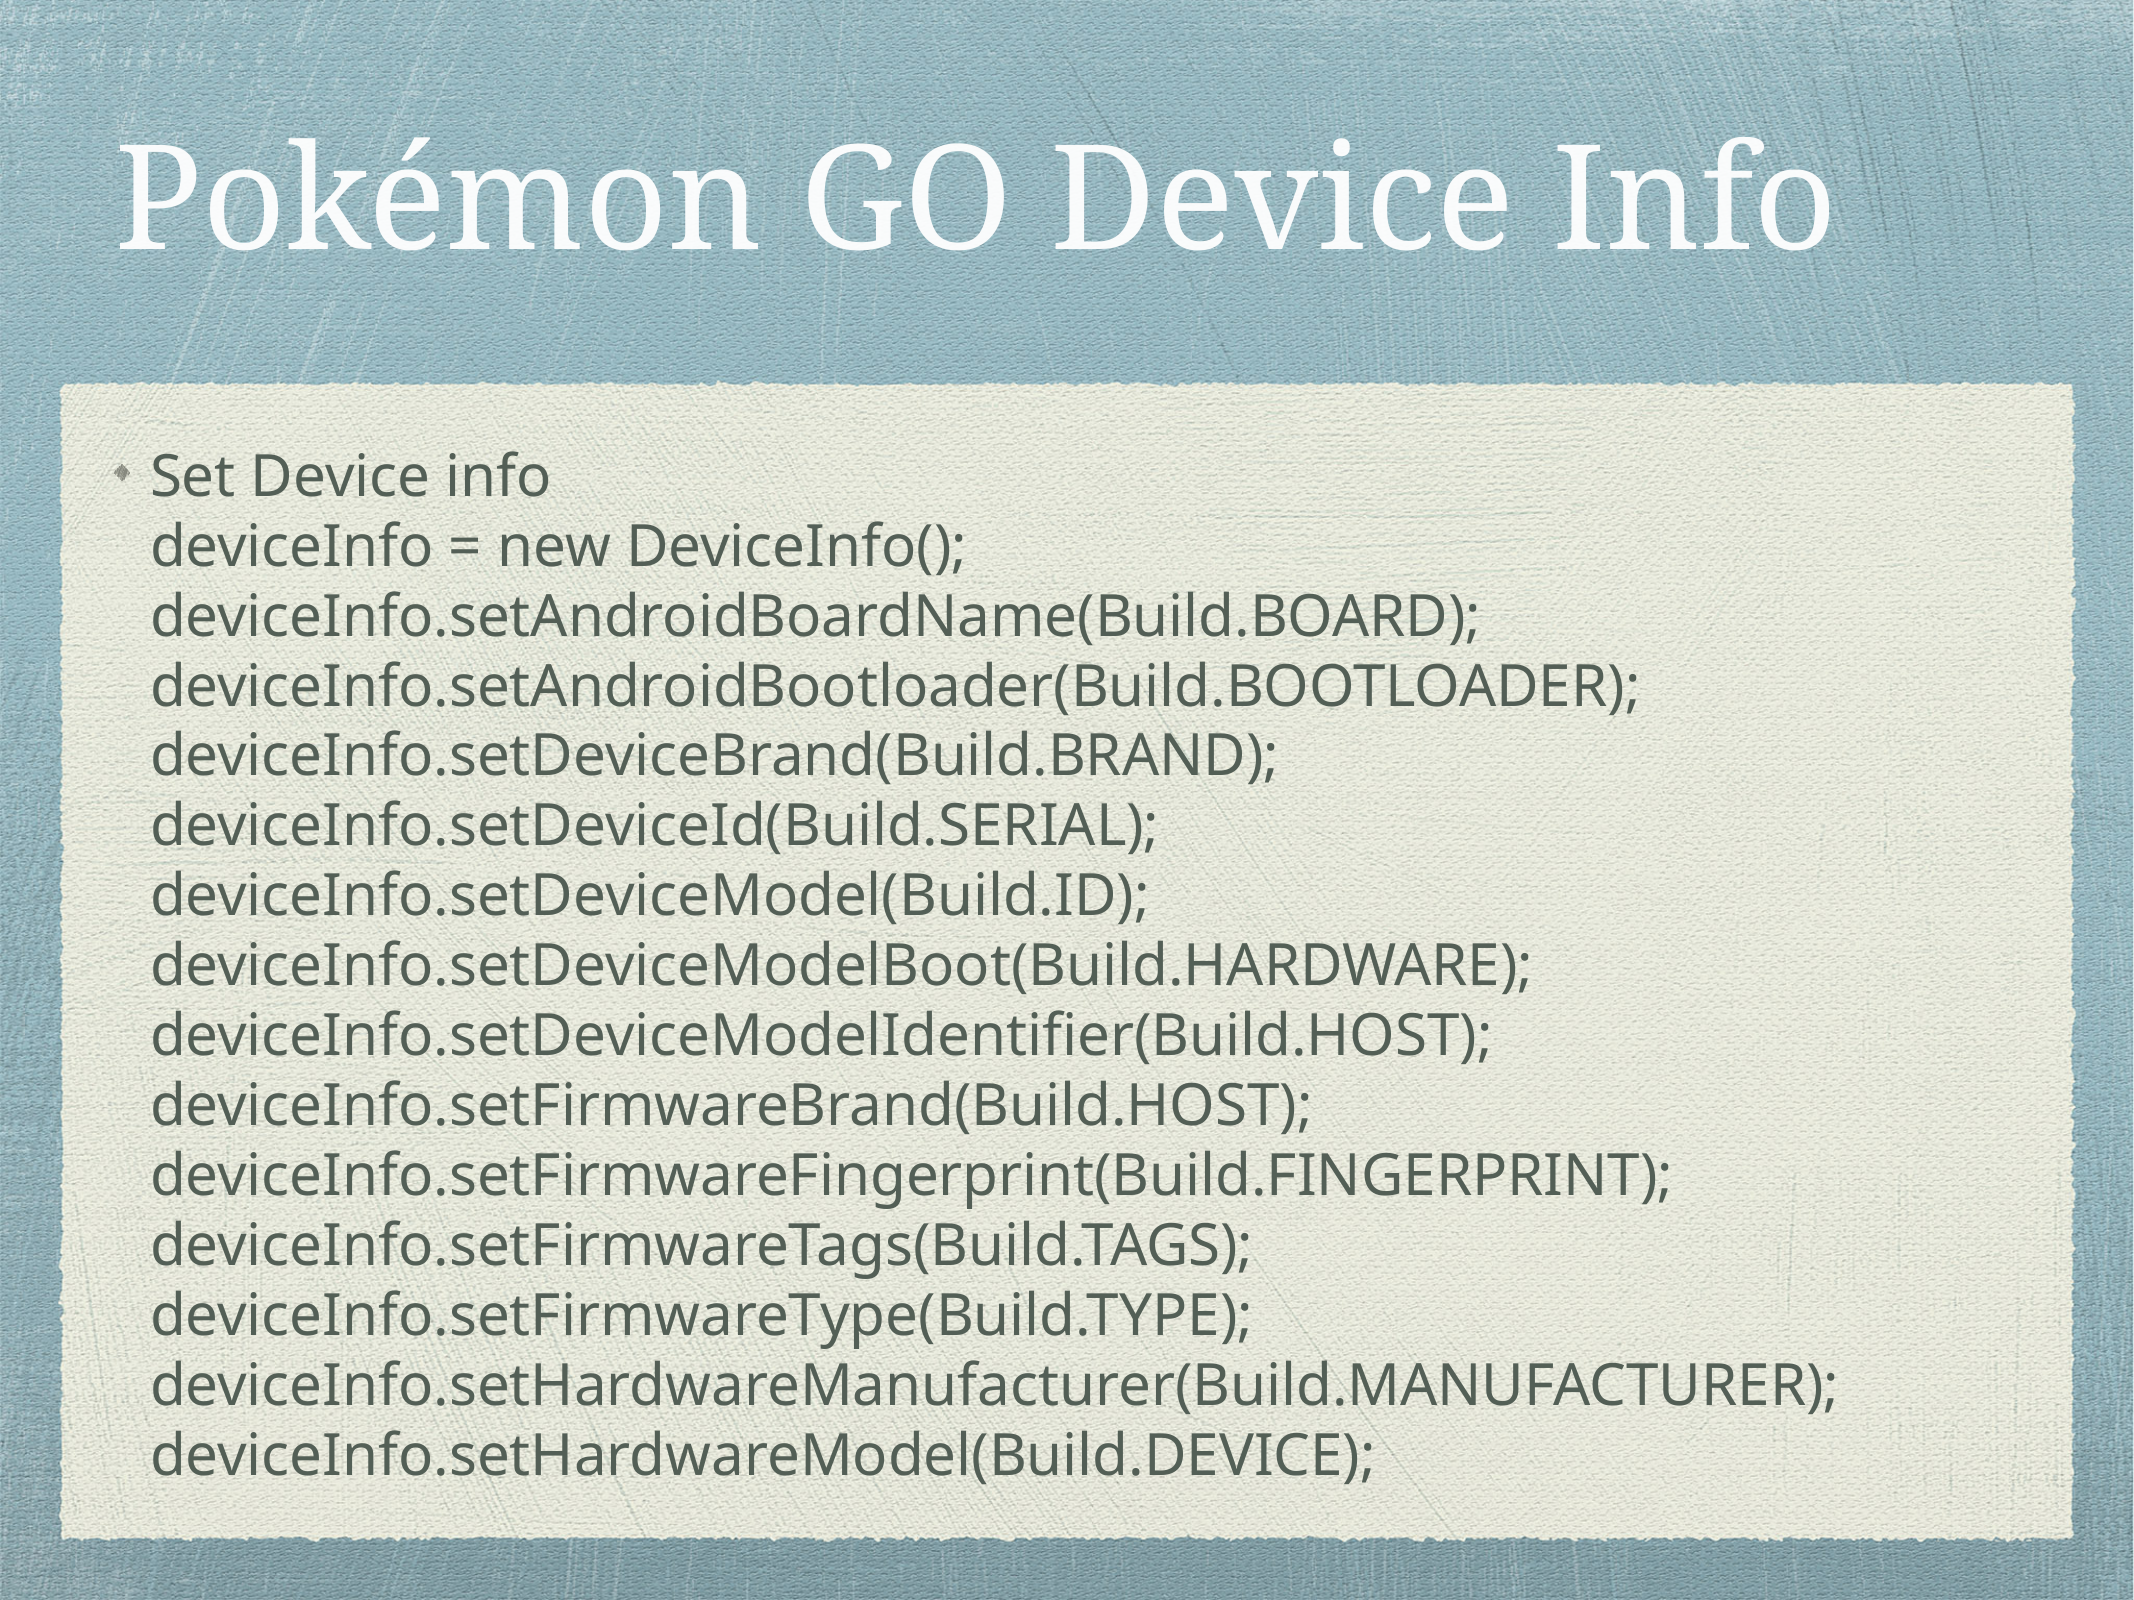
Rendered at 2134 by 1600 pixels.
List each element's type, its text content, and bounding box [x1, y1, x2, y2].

list Set Device info deviceInfo = new DeviceInfo(); deviceInfo.setAndroidBoardName(Build.BOARD); deviceInfo.setAndroidBootloader(Build.BOOTLOADER); deviceInfo.setDeviceBrand(Build.BRAND); deviceInfo.setDeviceId(Build.SERIAL); deviceInfo.setDeviceModel(Build.ID); deviceInfo.setDeviceModelBoot(Build.HARDWARE); deviceInfo.setDeviceModelIdentifier(Build.HOST); deviceInfo.setFirmwareBrand(Build.HOST); deviceInfo.setFirmwareFingerprint(Build.FINGERPRINT); deviceInfo.setFirmwareTags(Build.TAGS); deviceInfo.setFirmwareType(Build.TYPE); deviceInfo.setHardwareManufacturer(Build.MANUFACTURER); deviceInfo.setHardwareModel(Build.DEVICE); [105, 430, 2028, 1495]
picture [0, 0, 2134, 1600]
title Pokémon GO Device Info [105, 24, 2028, 359]
